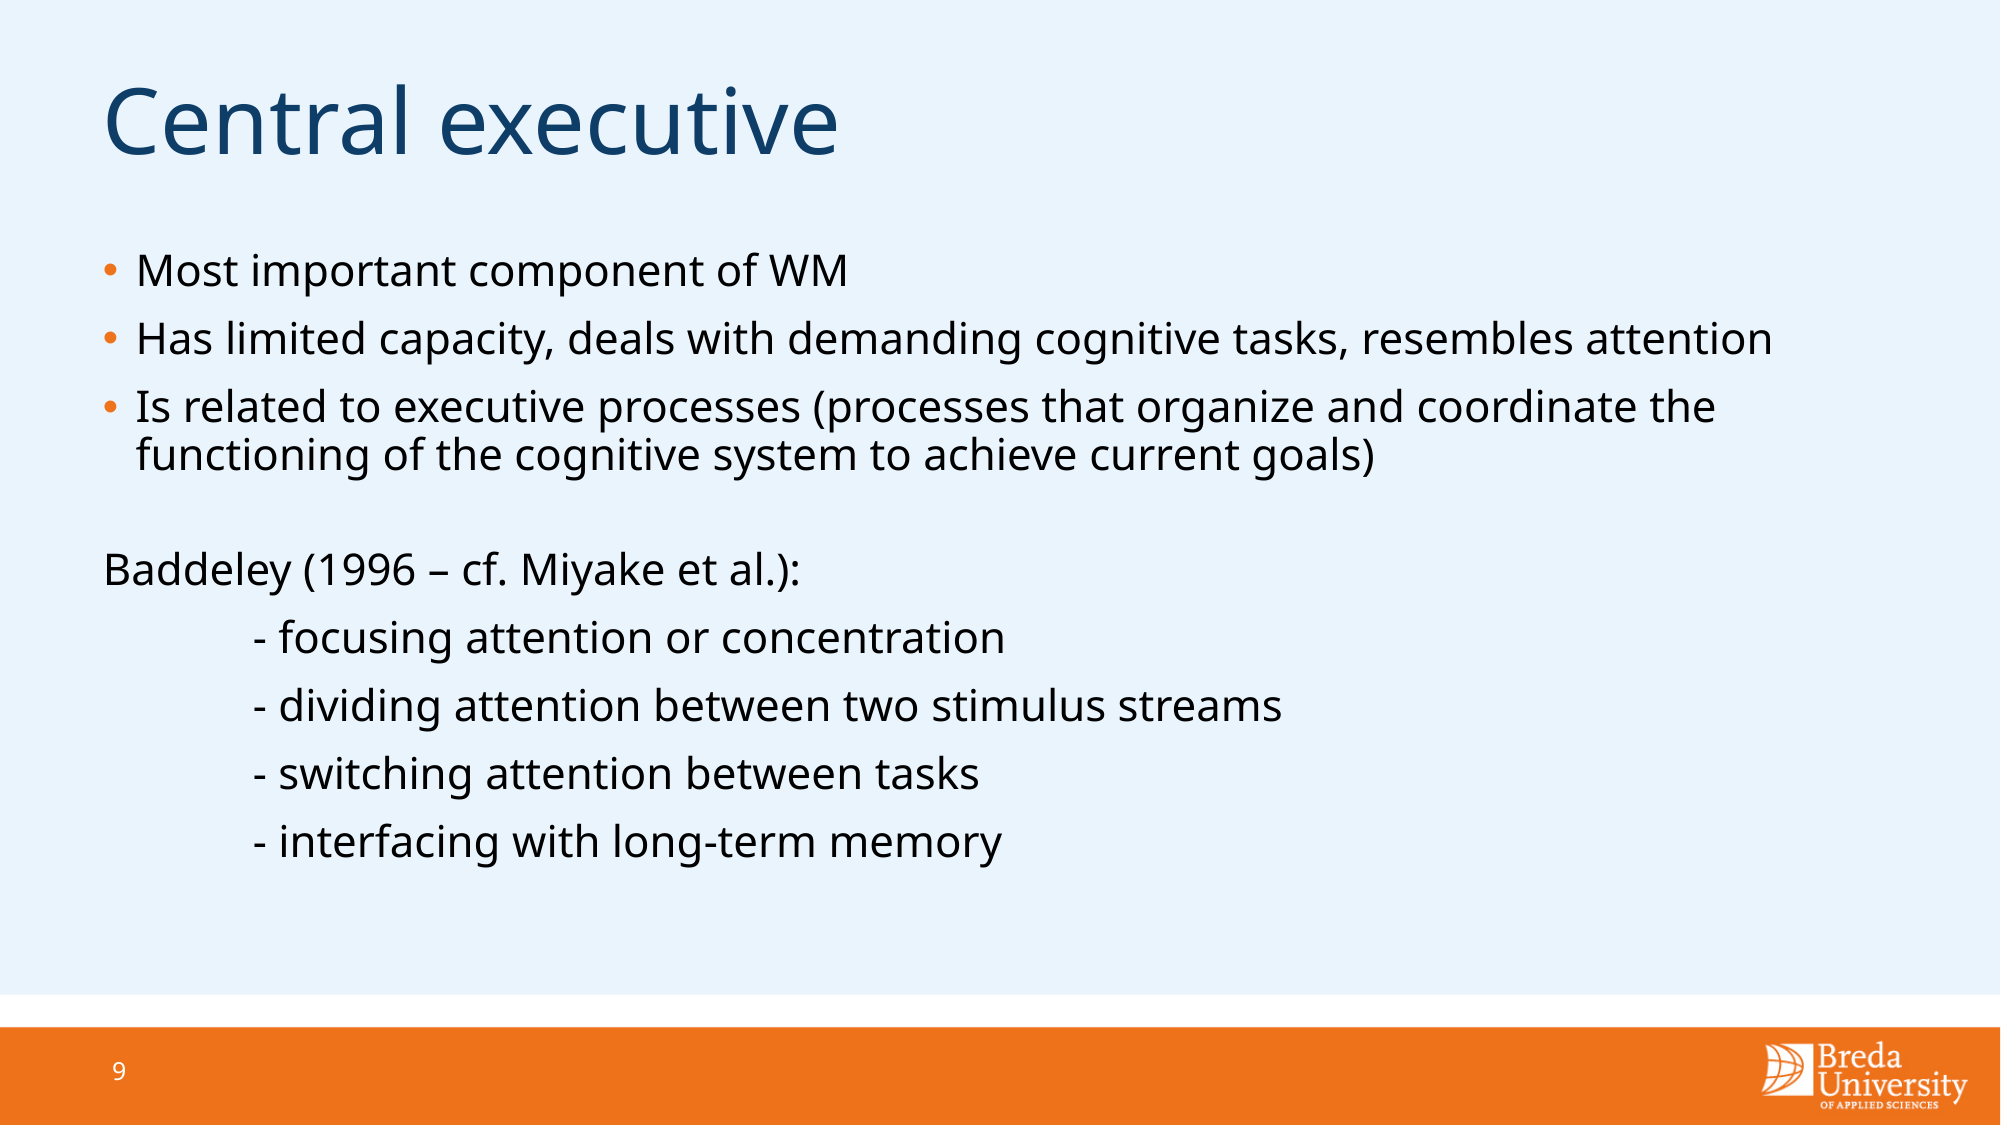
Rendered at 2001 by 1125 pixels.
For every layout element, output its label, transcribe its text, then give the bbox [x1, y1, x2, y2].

slide_number 9 [97, 1042, 198, 1103]
title Central executive [88, 67, 1917, 210]
picture [0, 0, 2001, 1125]
list Most important component of WM Has limited capacity, deals with demanding cognitive tasks, resembles attention Is related to executive processes (processes that organize and coordinate the functioning of the cognitive system to achieve current goals) Baddeley (1996 – cf. Miyake et al.): - focusing attention or concentration - dividing attention between two stimulus streams - switching attention between tasks - interfacing with long-term memory [88, 241, 1917, 923]
